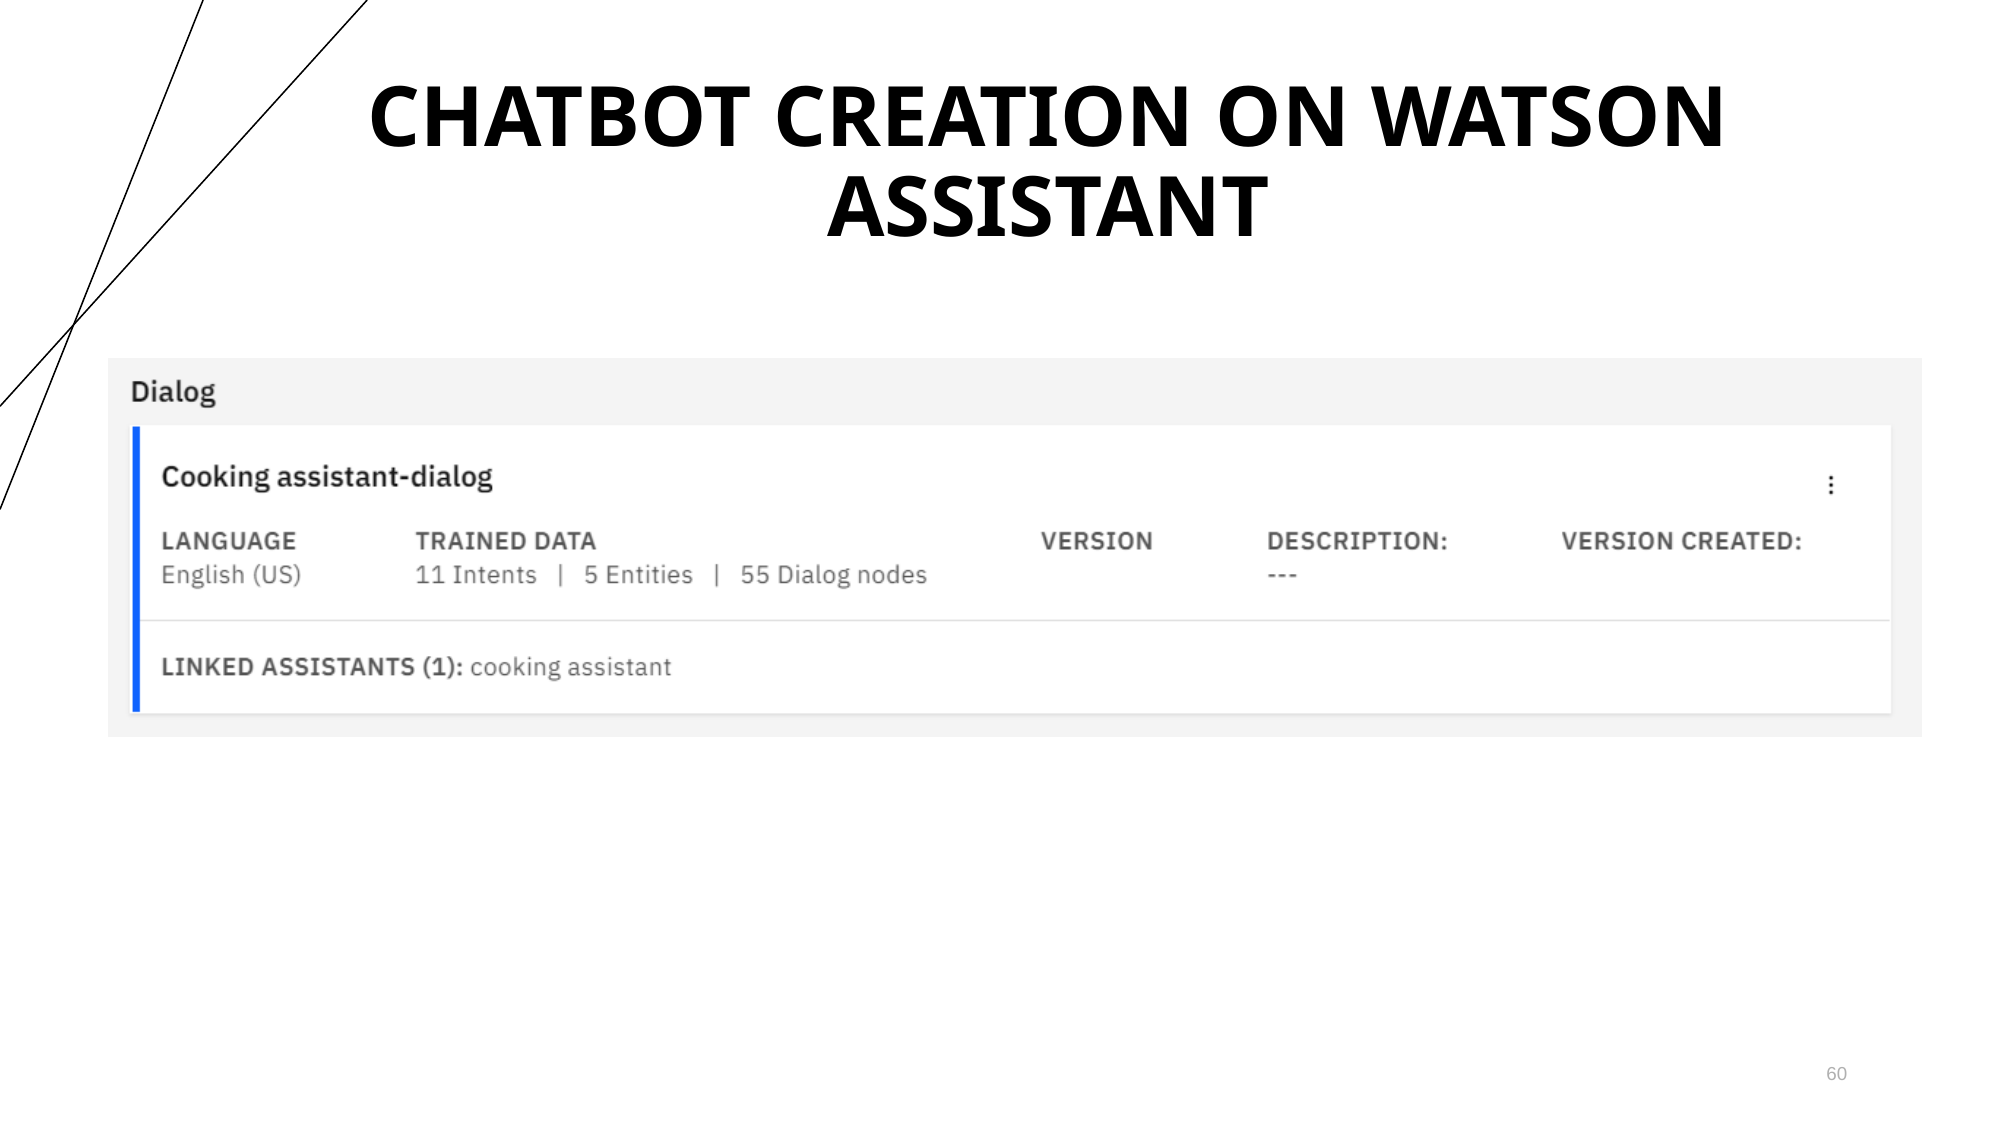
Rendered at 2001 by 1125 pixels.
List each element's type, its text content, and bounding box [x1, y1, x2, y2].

picture [108, 358, 1922, 737]
slide_number 60 [1412, 1042, 1863, 1103]
title Chatbot creation on Watson assistant [188, 55, 1909, 274]
